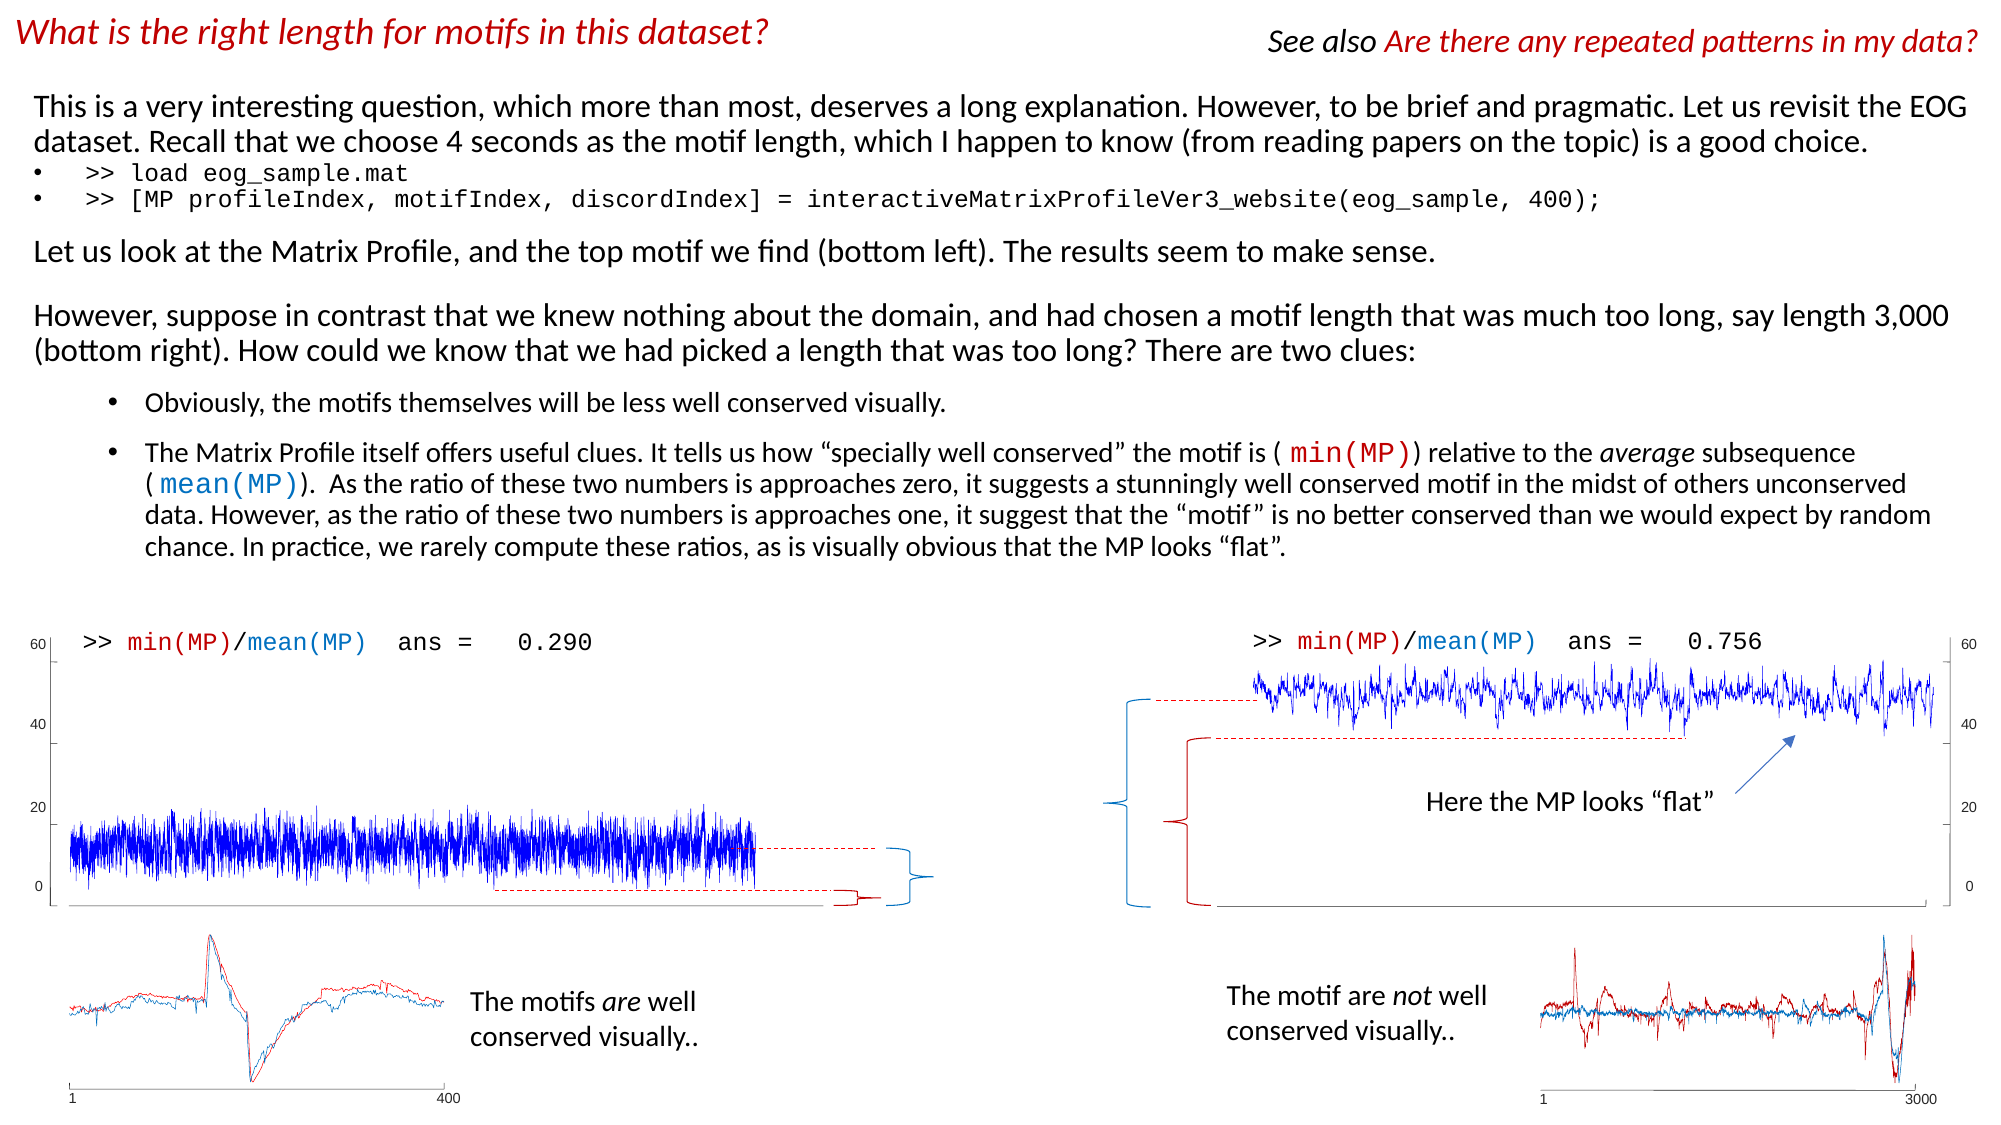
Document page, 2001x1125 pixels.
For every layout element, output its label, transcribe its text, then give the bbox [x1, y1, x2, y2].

text_box >> min(MP)/mean(MP) ans = 0.756 [1237, 616, 1929, 662]
text_box [70, 804, 756, 890]
text_box 0 [1965, 877, 1974, 895]
text_box Here the MP looks “flat” [1411, 775, 1731, 825]
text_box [1539, 927, 1933, 1110]
text_box [1163, 737, 1211, 906]
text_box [1735, 734, 1796, 794]
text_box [27, 634, 58, 932]
text_box What is the right length for motifs in this dataset? [0, 0, 962, 60]
text_box 40 [1961, 714, 1978, 733]
text_box [886, 847, 934, 907]
text_box See also Are there any repeated patterns in my data? [1253, 11, 1995, 67]
text_box [1103, 698, 1151, 908]
text_box [833, 889, 882, 906]
text_box [1253, 662, 1934, 737]
text_box 60 [1961, 634, 1978, 653]
list This is a very interesting question, which more than most, deserves a long explanation. However, to be brief and pragmatic. Let us revisit the EOG dataset. Recall that we choose 4 seconds as the motif length, which I happen to know (from reading papers on the topic) is a good choice. >> load eog_sample.mat >> [MP profileIndex, motifIndex, discordIndex] = interactiveMatrixProfileVer3_website(eog_sample, 400); Let us look at the Matrix Profile, and the top motif we find (bottom left). The results seem to make sense. However, suppose in contrast that we knew nothing about the domain, and had chosen a motif length that was much too long, say length 3,000 (bottom right). How could we know that we had picked a length that was too long? There are two clues: Obviously, the motifs themselves will be less well conserved visually. The Matrix Profile itself offers useful clues. It tells us how “specially well conserved” the motif is ( min(MP)) relative to the average subsequence ( mean(MP)). As the ratio of these two numbers is approaches zero, it suggests a stunningly well conserved motif in the midst of others unconserved data. However, as the ratio of these two numbers is approaches one, it suggest that the “motif” is no better conserved than we would expect by random chance. In practice, we rarely compute these ratios, as is visually obvious that the MP looks “flat”. [18, 81, 1990, 573]
text_box The motifs are well conserved visually.. [458, 974, 775, 1060]
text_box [68, 934, 458, 1109]
text_box >> min(MP)/mean(MP) ans = 0.290 [67, 618, 743, 663]
text_box The motif are not well conserved visually.. [1136, 969, 1532, 1054]
text_box 20 [1961, 797, 1978, 815]
text_box [1240, 743, 1926, 906]
